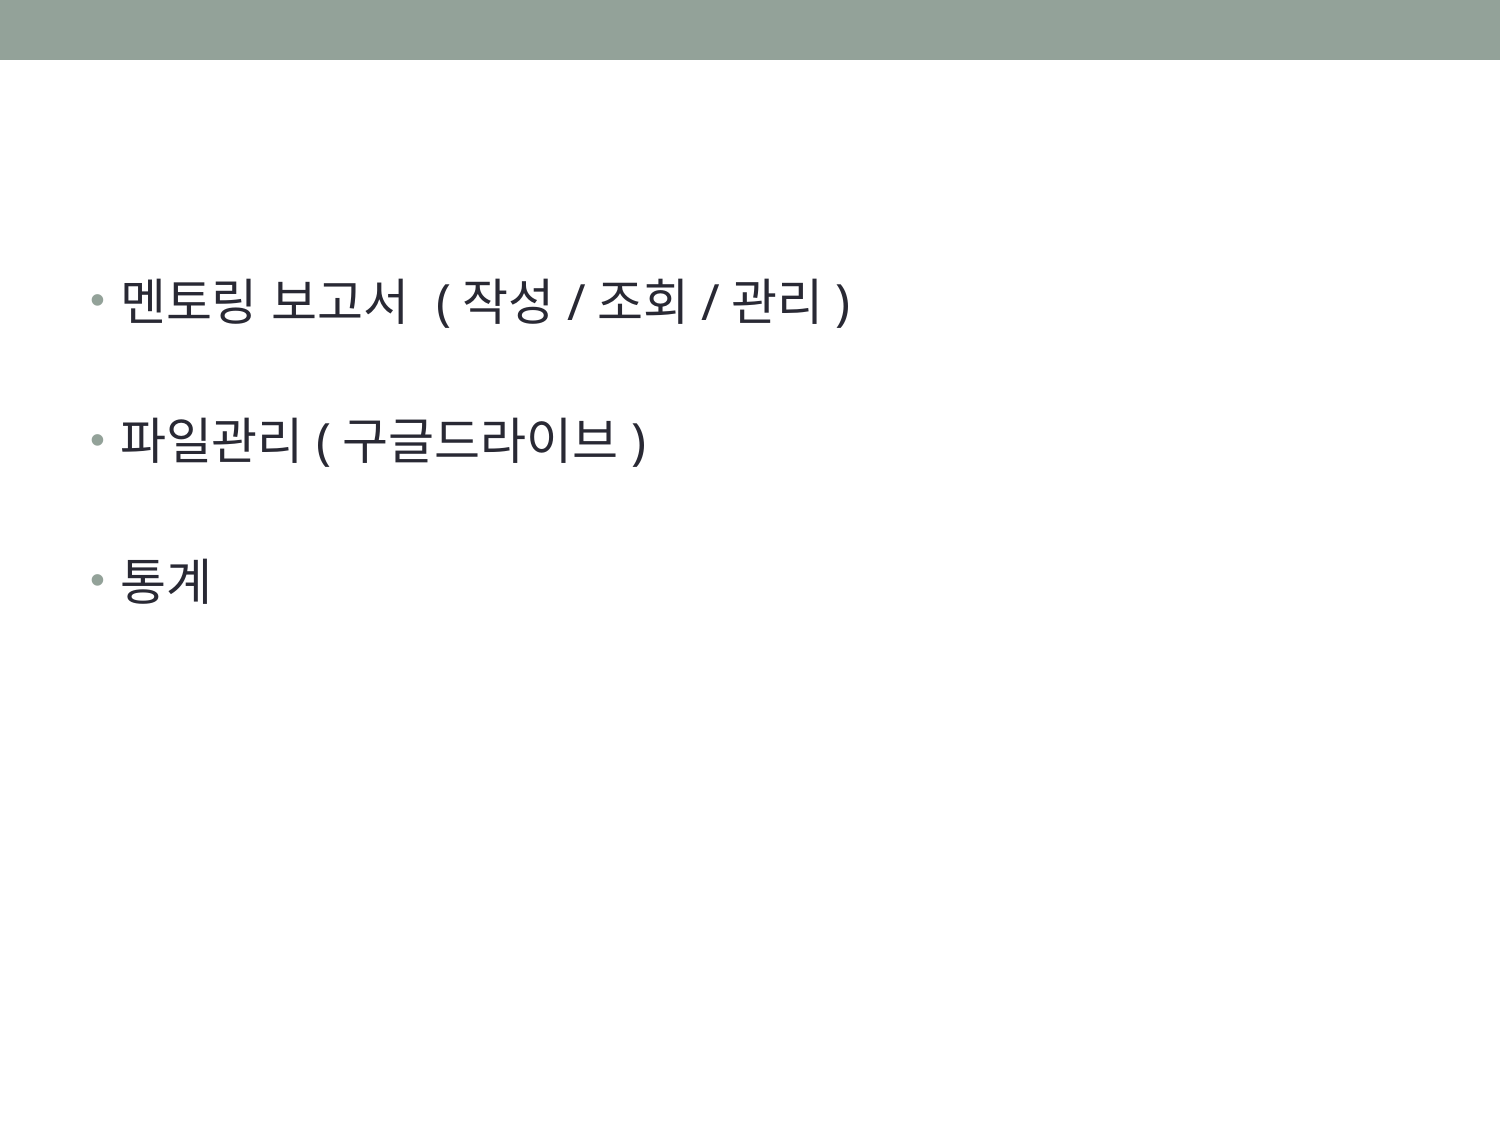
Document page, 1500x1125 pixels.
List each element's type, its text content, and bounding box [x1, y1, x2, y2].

list 멘토링 보고서 (작성/조회/관리) 파일관리(구글드라이브) 통계 [75, 262, 1425, 1063]
